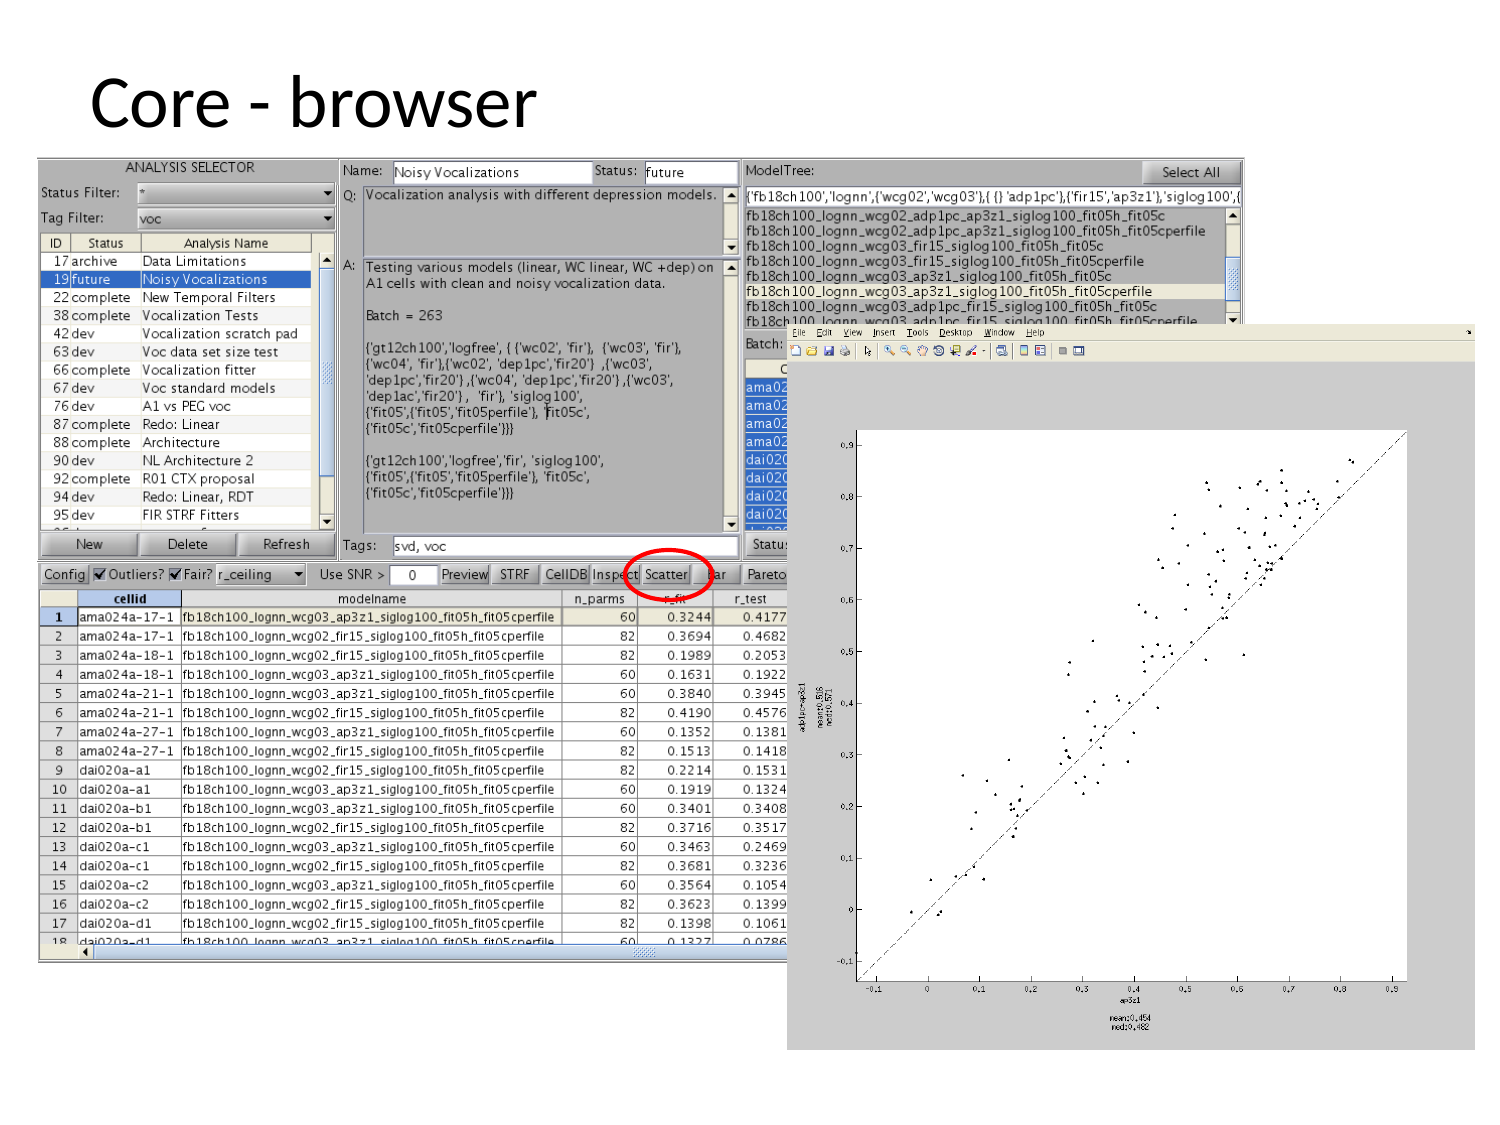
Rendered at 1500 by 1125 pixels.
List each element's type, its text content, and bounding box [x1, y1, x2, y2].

picture [787, 324, 1475, 1051]
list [37, 157, 1246, 963]
title Core - browser [75, 45, 1425, 150]
